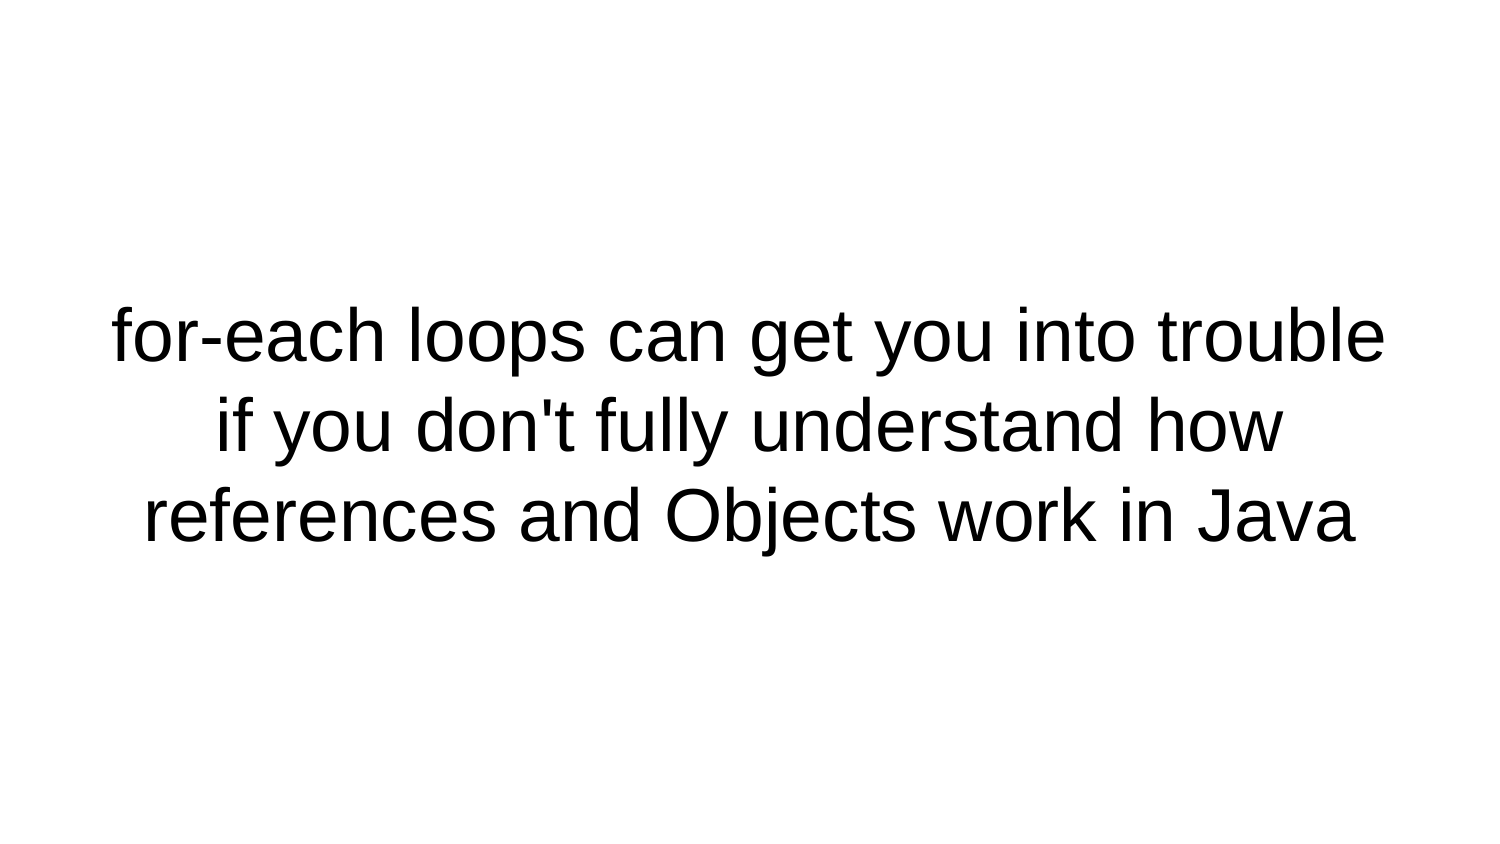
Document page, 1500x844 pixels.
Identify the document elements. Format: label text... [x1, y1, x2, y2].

title for-each loops can get you into trouble if you don't fully understand how references and Objects work in Java [75, 351, 1425, 493]
